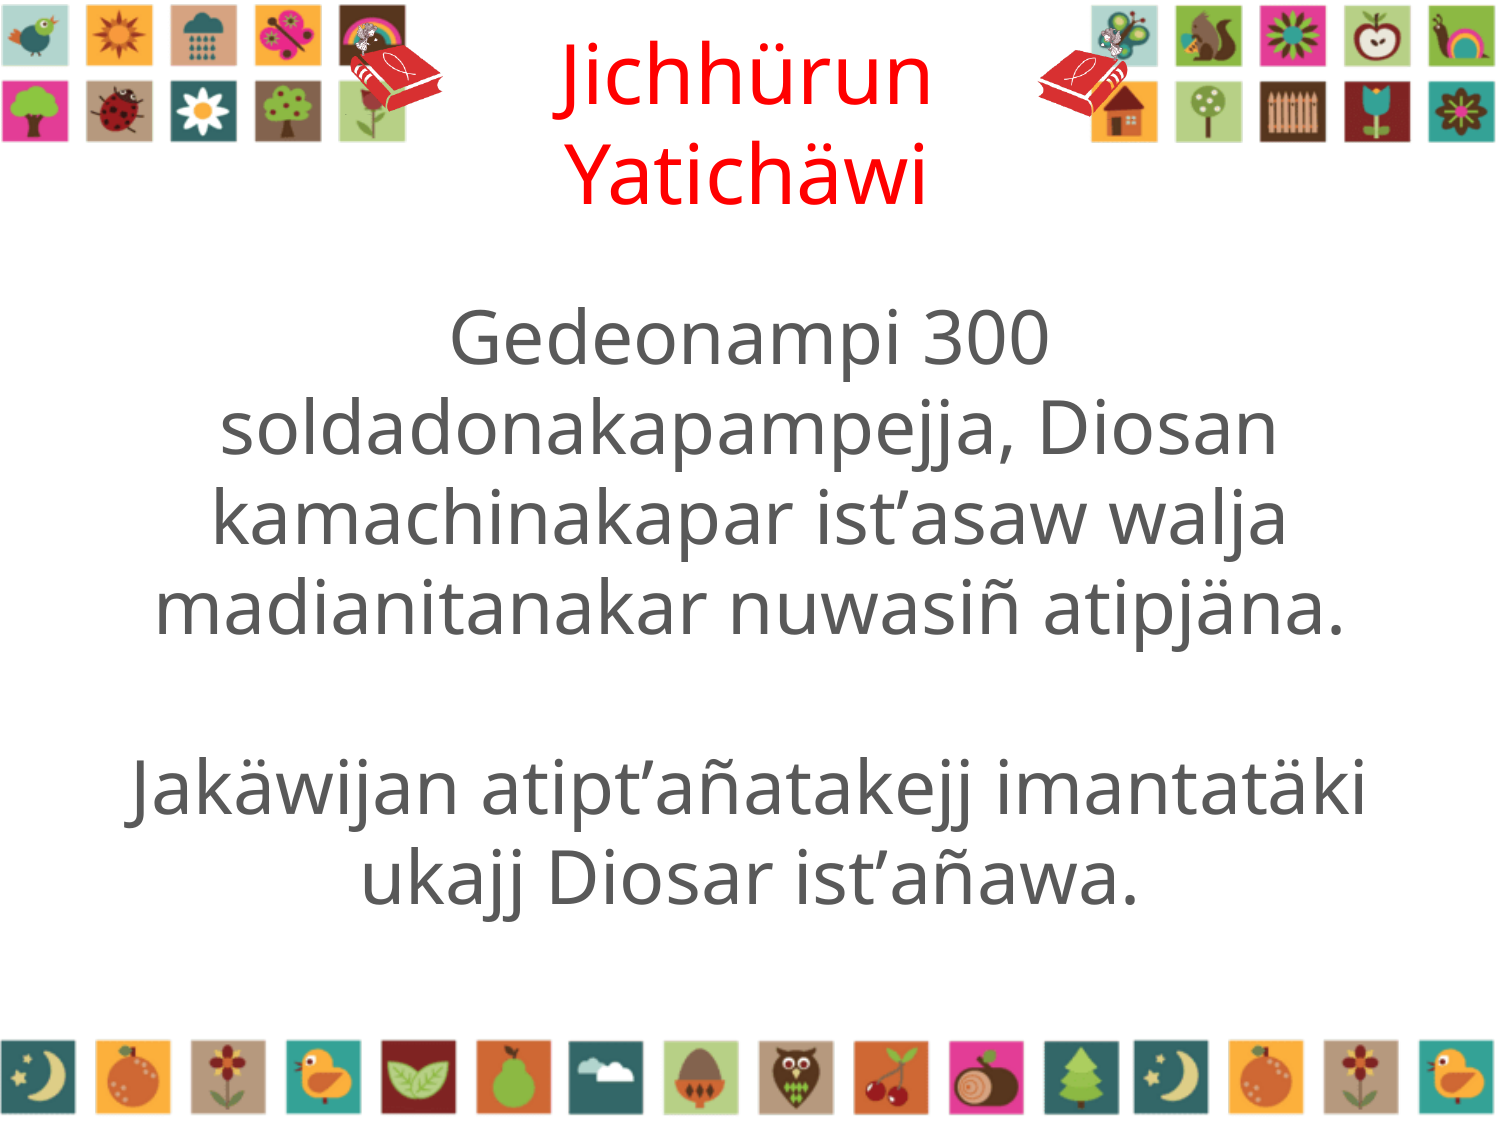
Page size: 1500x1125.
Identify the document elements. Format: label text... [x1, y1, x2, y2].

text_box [0, 1028, 1500, 1118]
picture [0, 3, 475, 150]
text_box Jichhürun Yatichäwi [414, 13, 1080, 229]
text_box Gedeonampi 300 soldadonakapampejja, Diosan kamachinakapar istʼasaw walja madianitanakar nuwasiñ atipjäna. Jakäwijan atiptʼañatakejj imantatäki ukajj Diosar istʼañawa. [76, 282, 1424, 927]
picture [1005, 3, 1500, 150]
